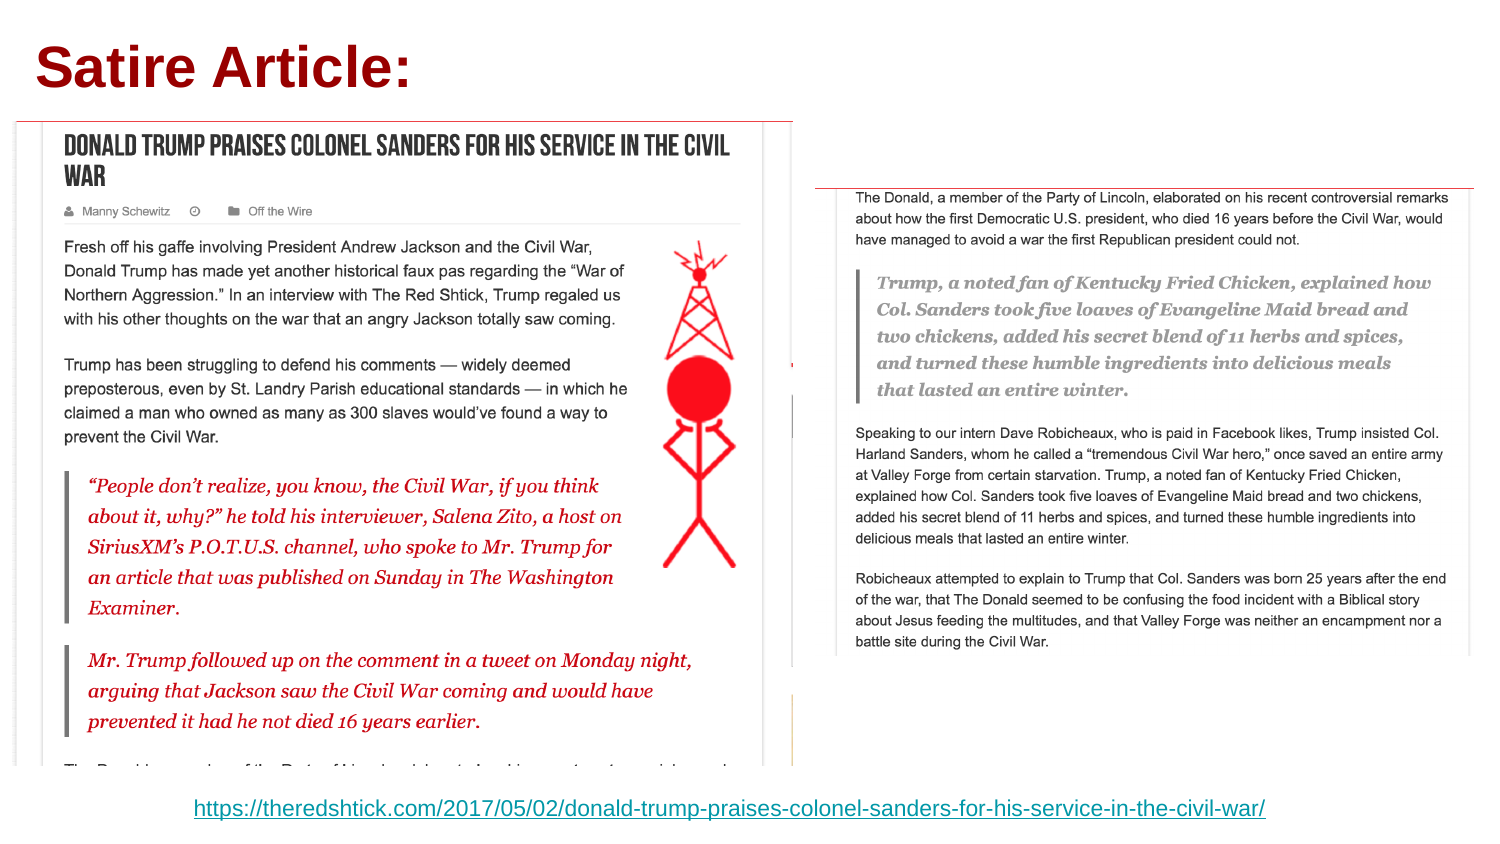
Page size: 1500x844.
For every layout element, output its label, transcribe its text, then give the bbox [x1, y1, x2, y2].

picture [12, 121, 793, 766]
text_box https://theredshtick.com/2017/05/02/donald-trump-praises-colonel-sanders-for-his-service-in-the-civil-war/ [42, 779, 1419, 844]
title Satire Article: [20, 14, 1419, 109]
picture [814, 187, 1474, 656]
